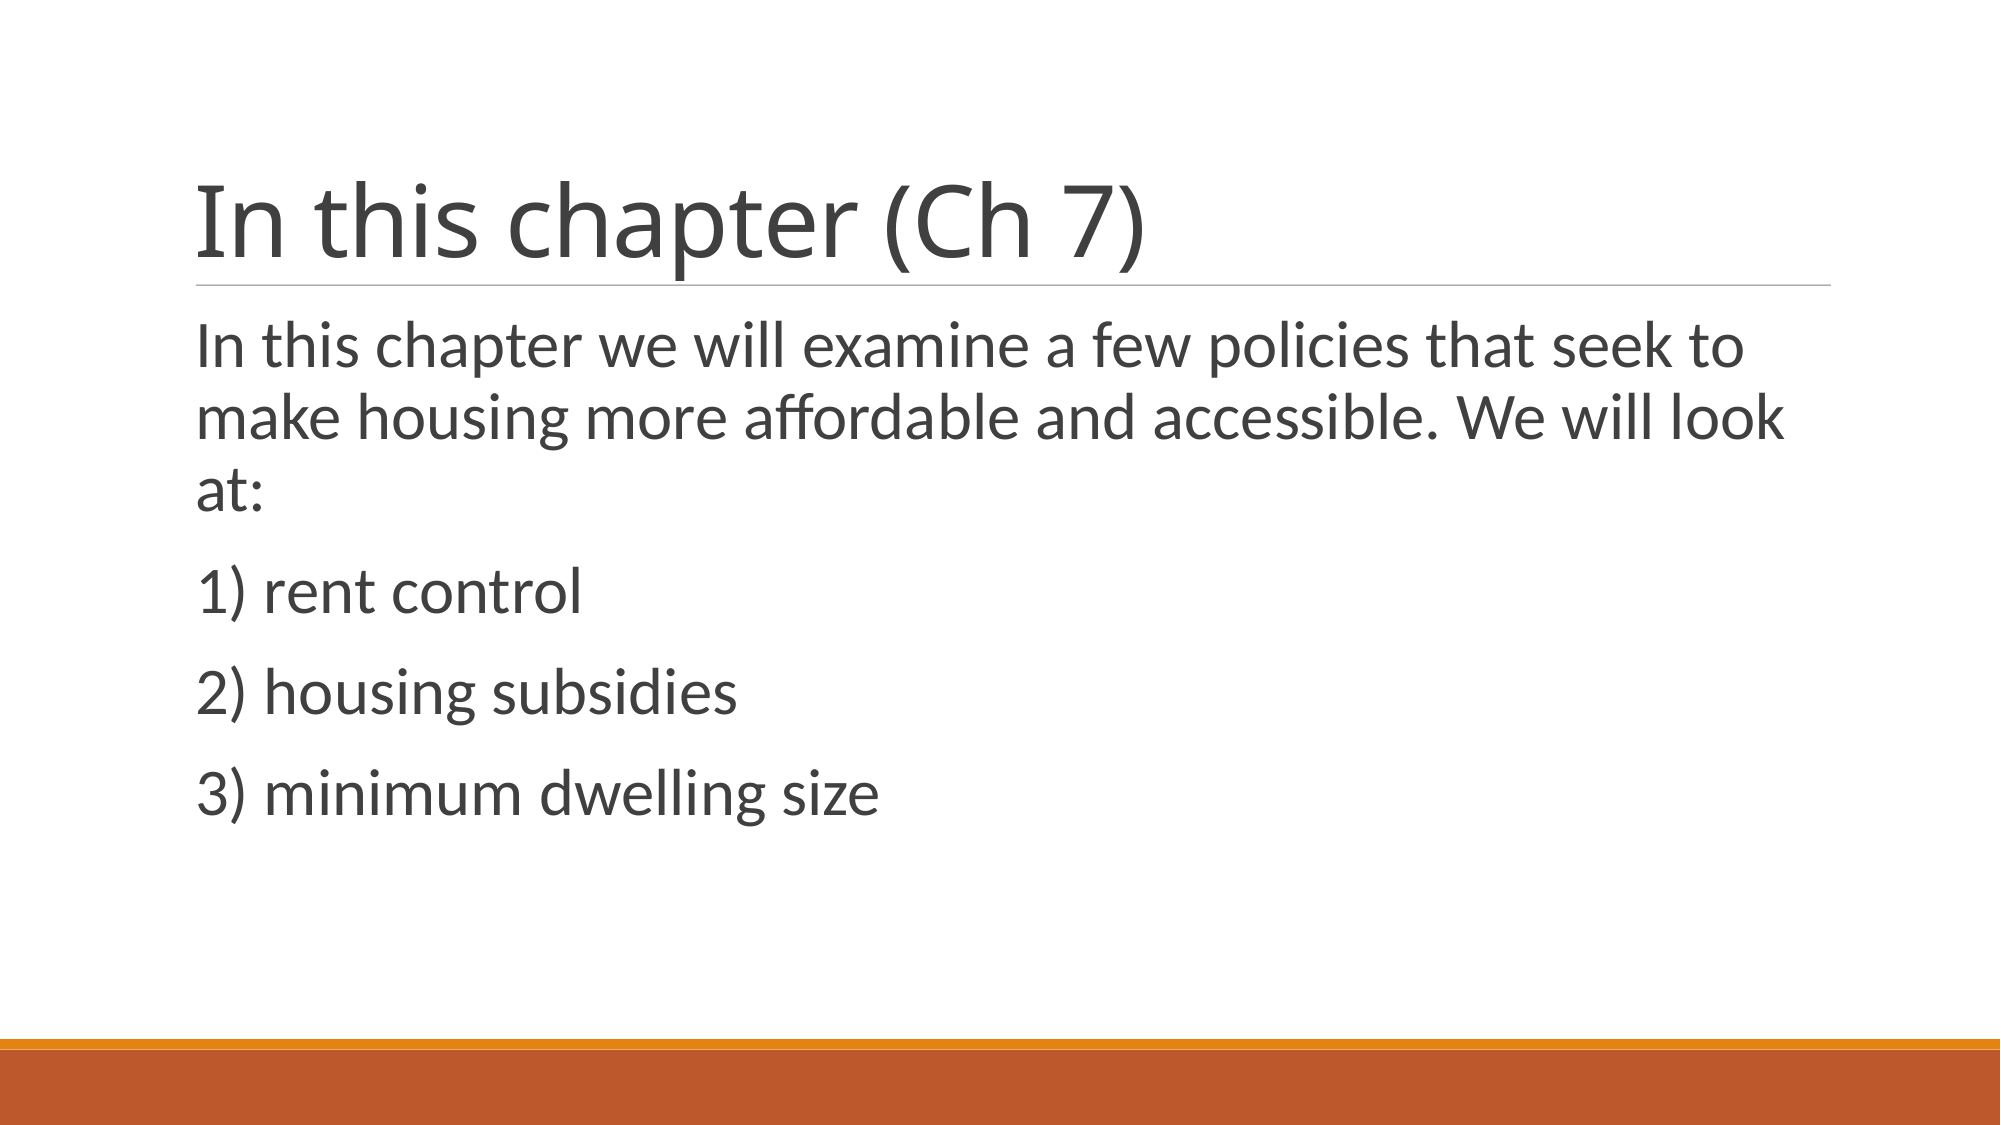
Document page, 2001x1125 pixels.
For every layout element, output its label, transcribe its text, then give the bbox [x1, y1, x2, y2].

list In this chapter we will examine a few policies that seek to make housing more affordable and accessible. We will look at: 1) rent control 2) housing subsidies 3) minimum dwelling size [180, 302, 1830, 963]
title In this chapter (Ch 7) [180, 47, 1830, 285]
